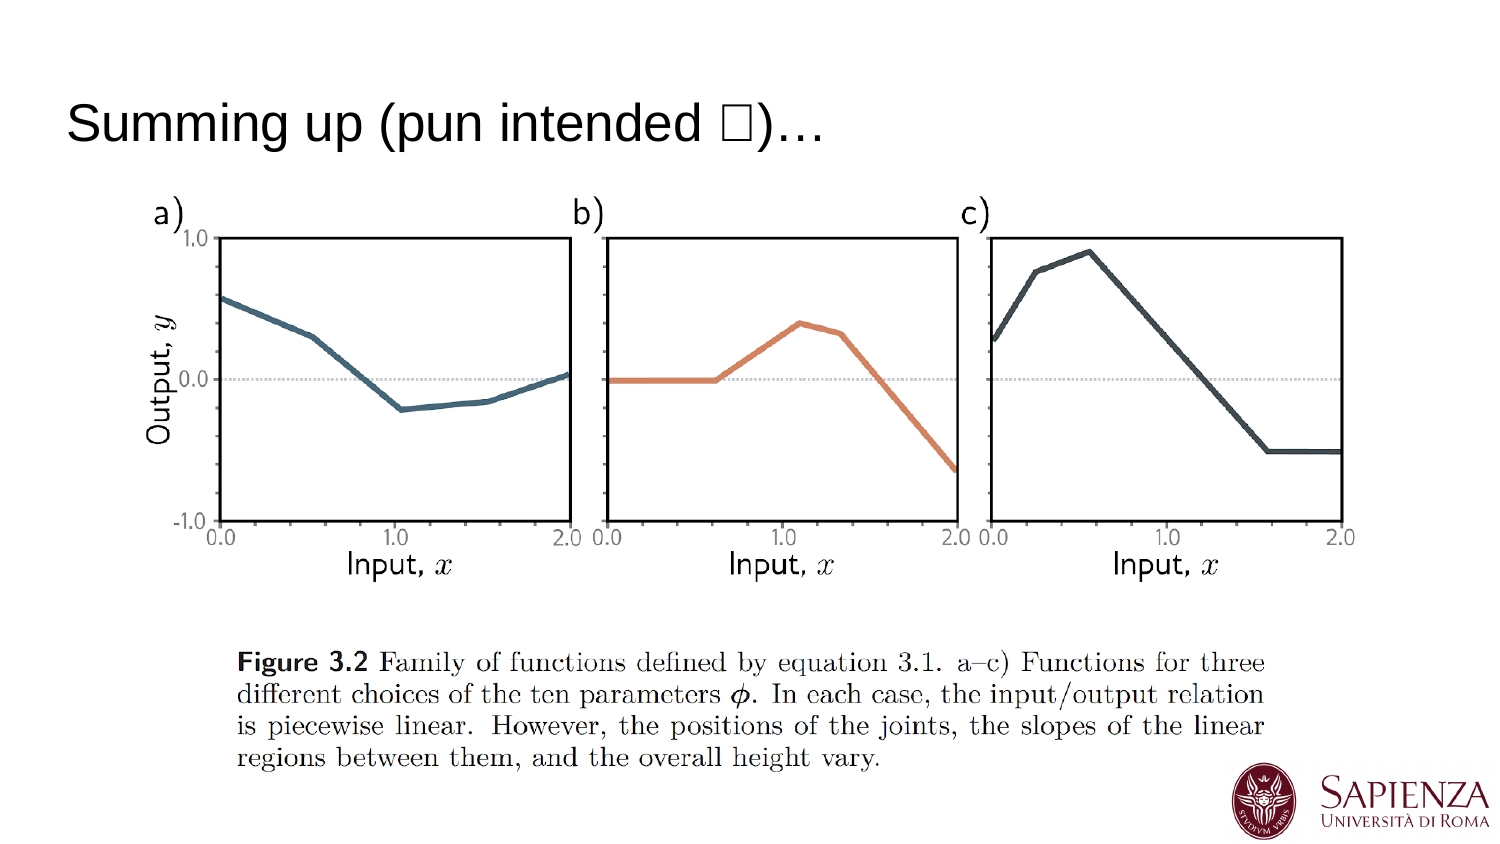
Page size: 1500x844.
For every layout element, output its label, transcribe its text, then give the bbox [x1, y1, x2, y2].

picture [137, 187, 1500, 844]
text_box Summing up (pun intended 👀)… [51, 72, 1449, 167]
